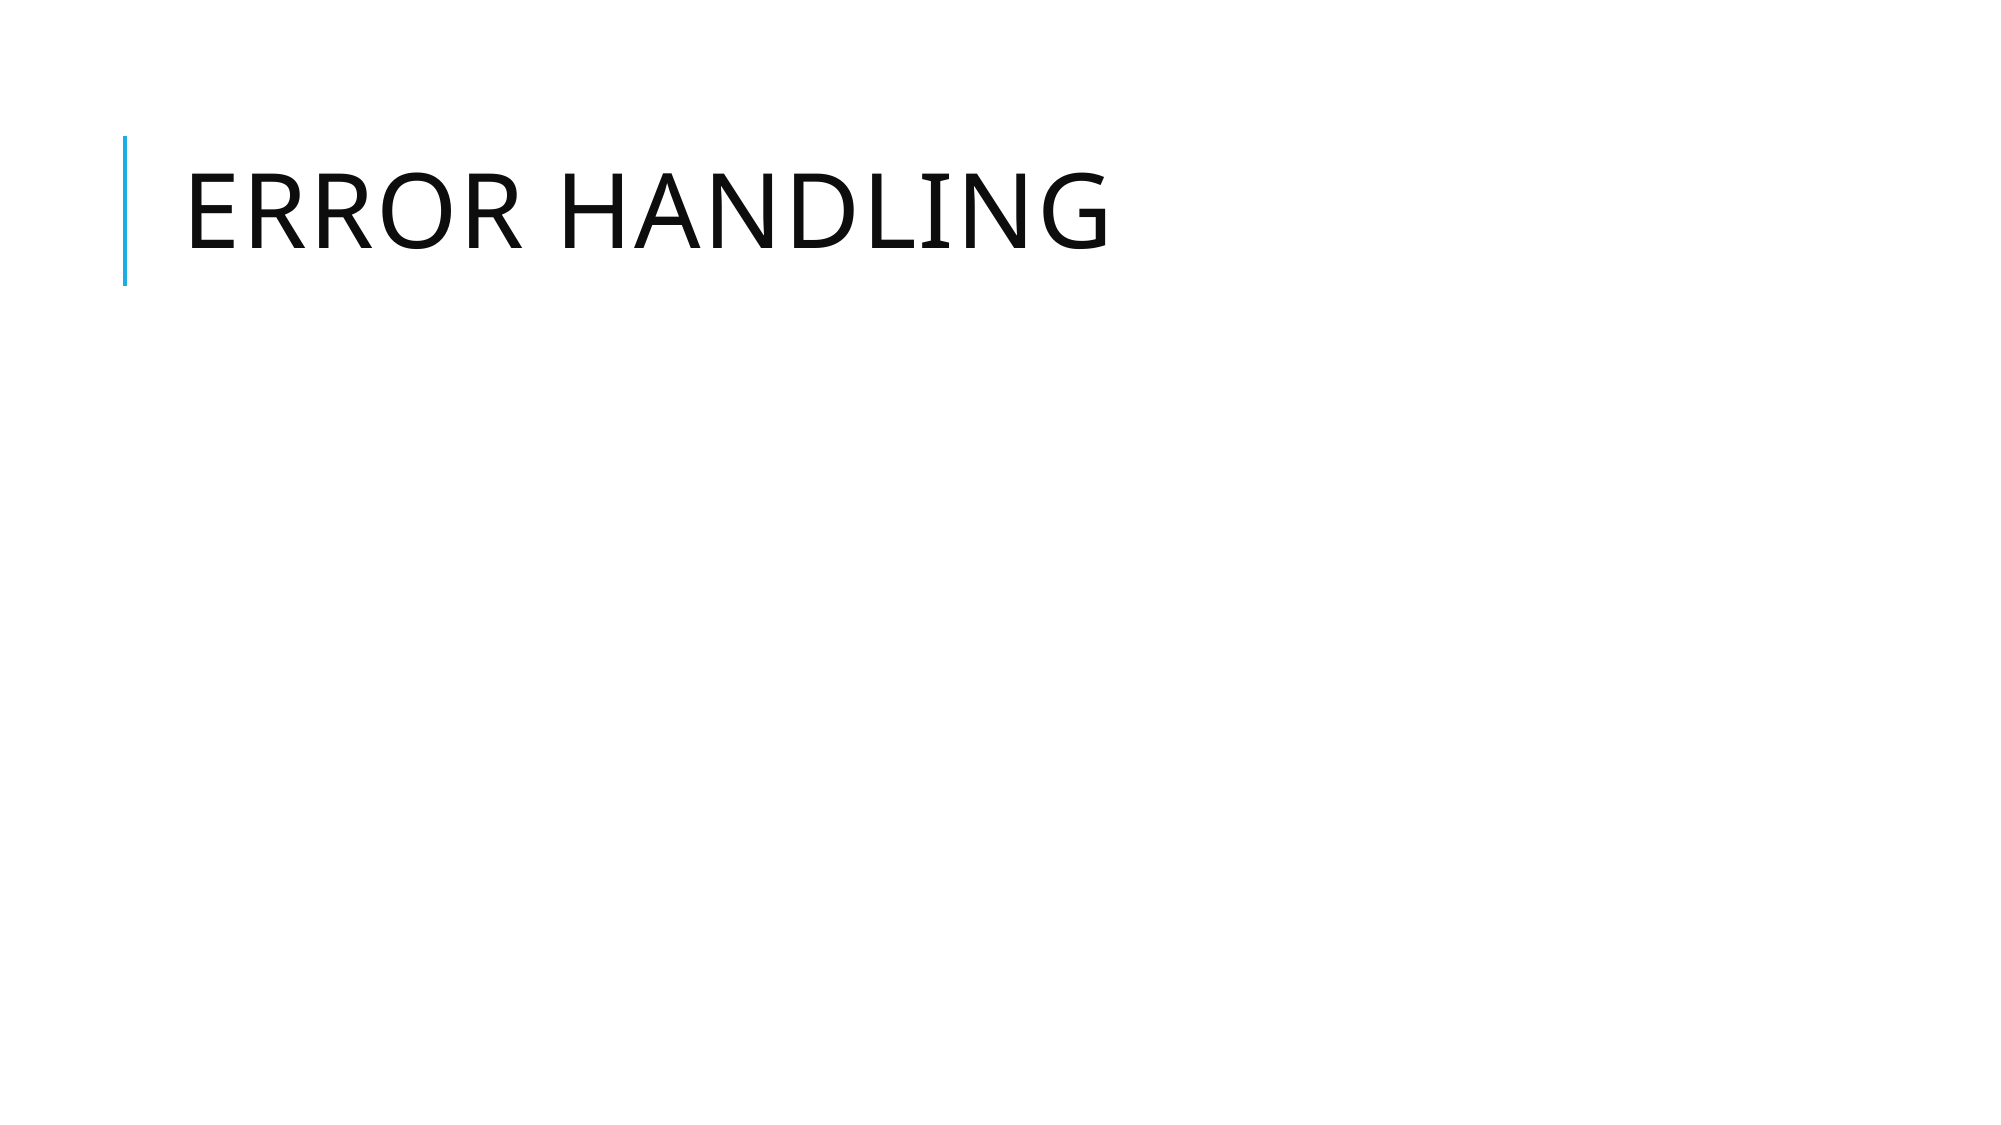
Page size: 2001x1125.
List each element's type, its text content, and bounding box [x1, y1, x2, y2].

title Error handling [168, 96, 1763, 342]
